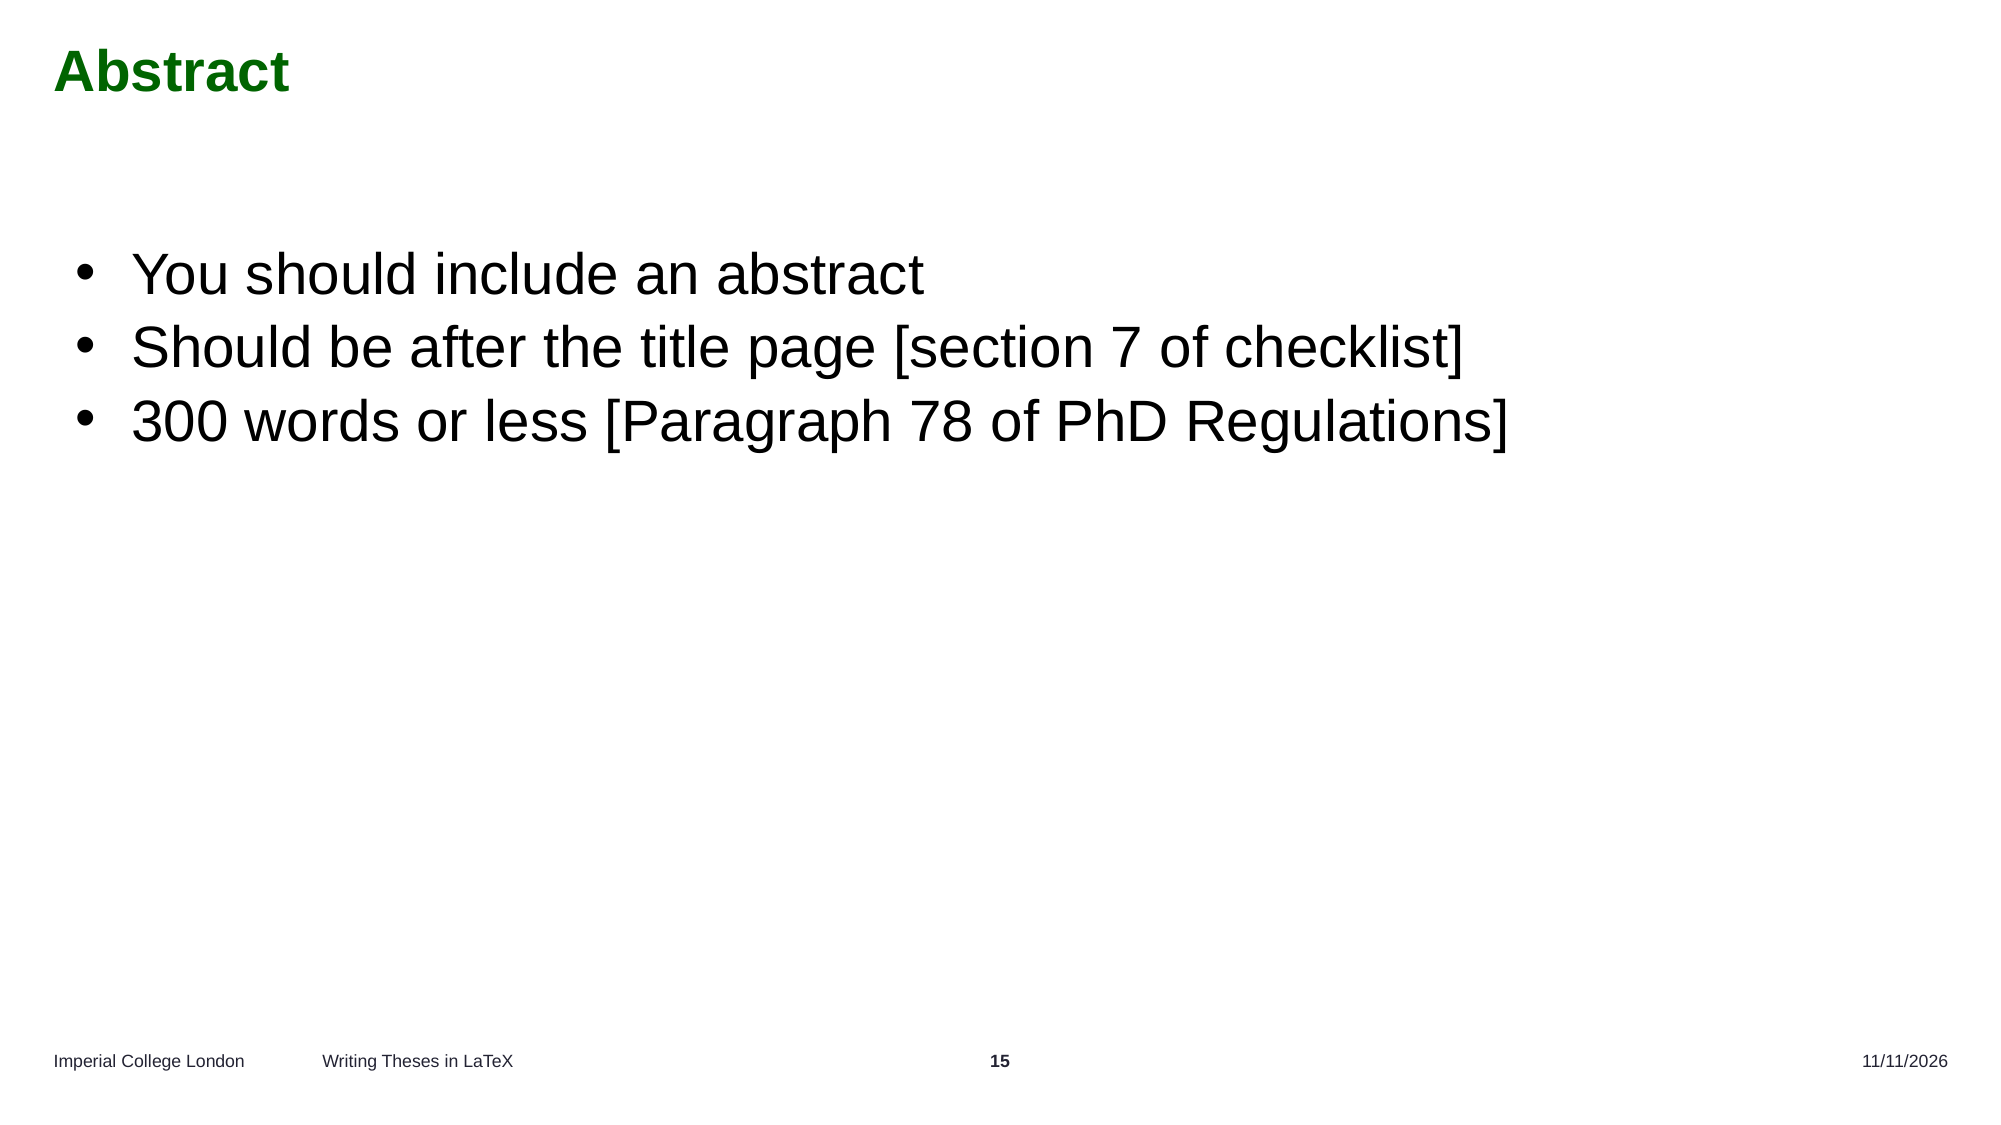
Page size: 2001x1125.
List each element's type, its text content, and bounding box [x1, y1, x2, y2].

footer Writing Theses in LaTeX [322, 1048, 884, 1072]
title Abstract [53, 41, 1947, 104]
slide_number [1745, 1048, 1948, 1072]
text_box You should include an abstract Should be after the title page [section 7 of checklist] 300 words or less [Paragraph 78 of PhD Regulations] [74, 232, 1932, 975]
slide_number 15 [973, 1048, 1027, 1072]
